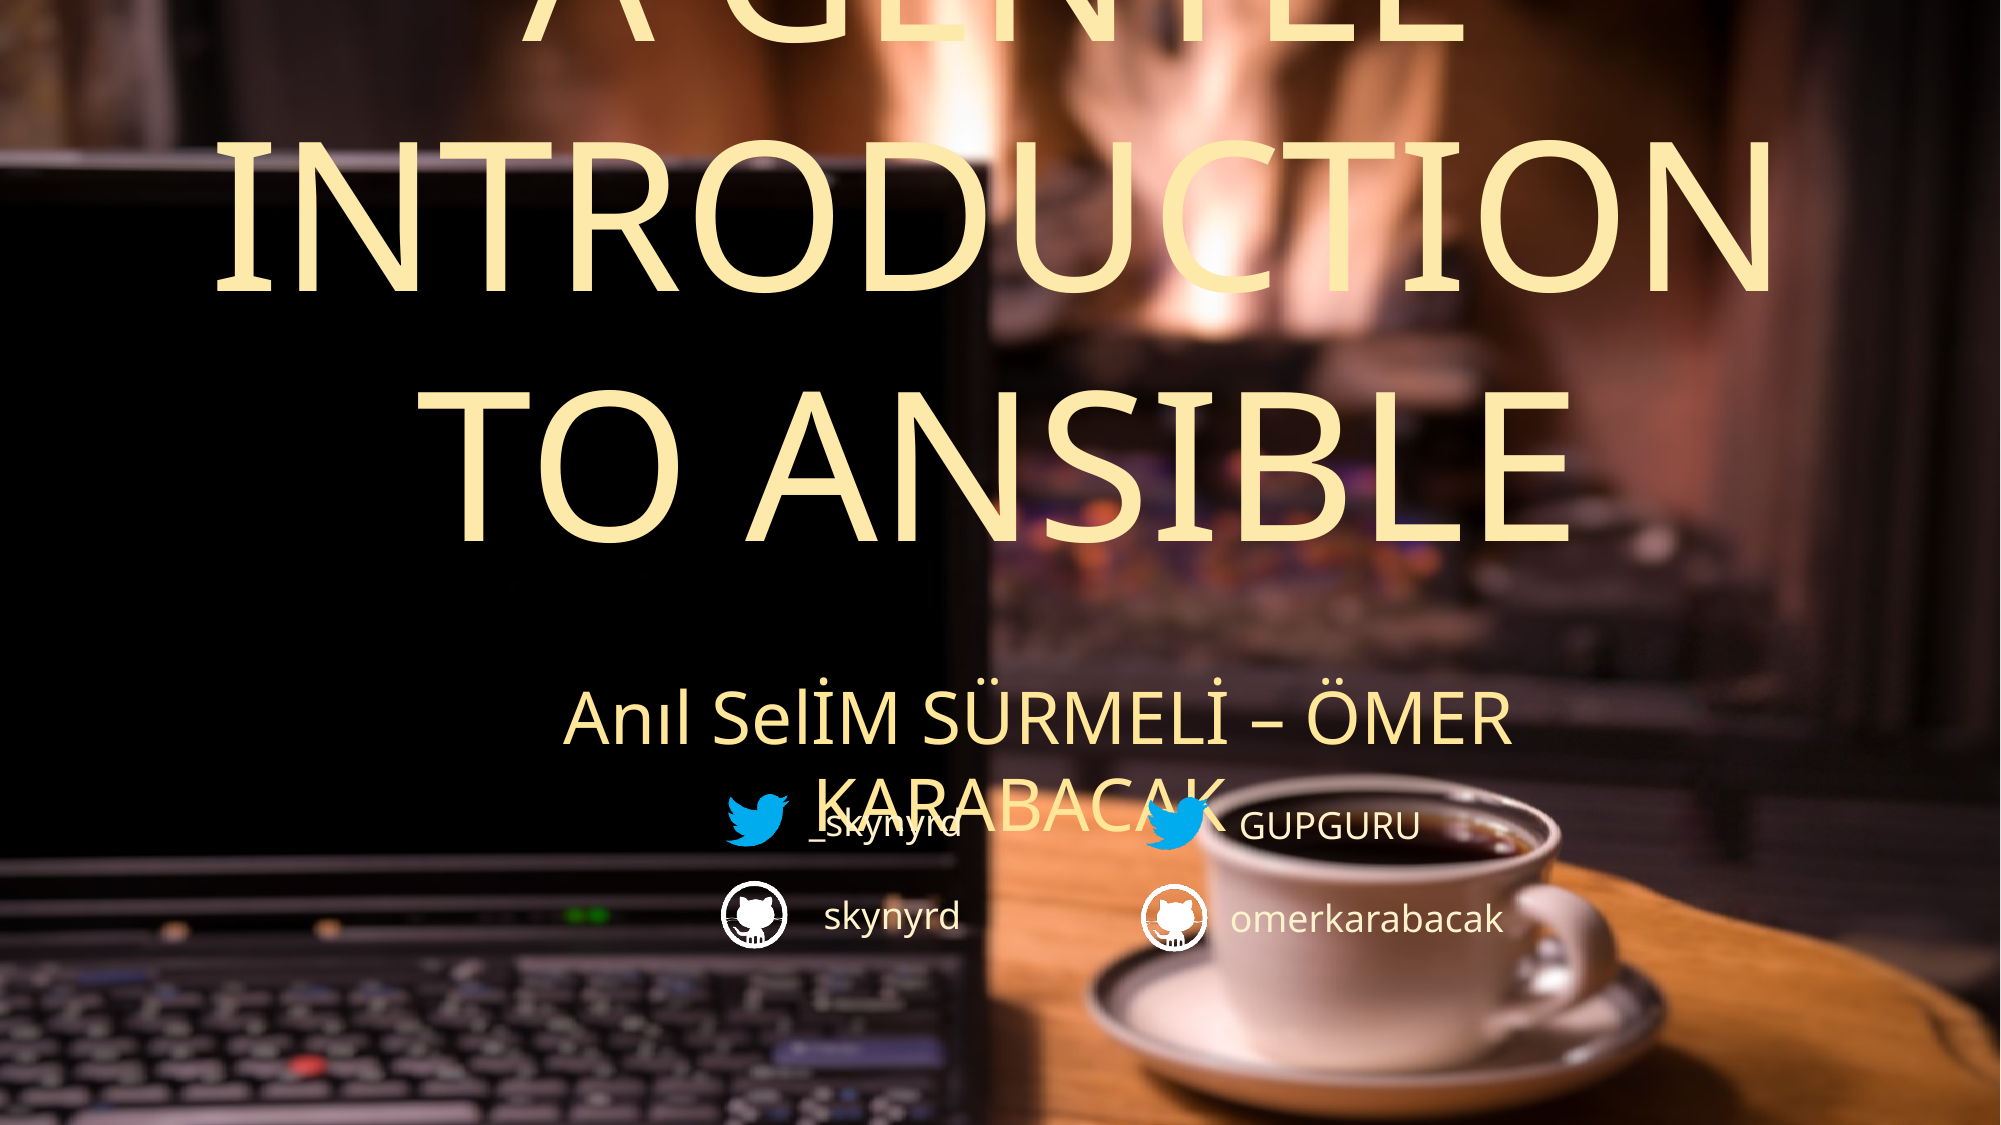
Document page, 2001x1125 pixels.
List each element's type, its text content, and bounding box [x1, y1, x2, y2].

picture [0, 0, 2001, 1125]
text_box Anıl SelİM SÜRMELİ – ÖMER KARABACAK [450, 663, 1590, 735]
text_box A GENTLE INTRODUCTION TO ANSIBLE [46, 184, 1952, 591]
text_box GUPGURU [1224, 794, 1359, 855]
text_box _skynyrd [794, 791, 950, 852]
text_box skynyrd [808, 884, 945, 945]
text_box omerkarabacak [1215, 888, 1441, 948]
